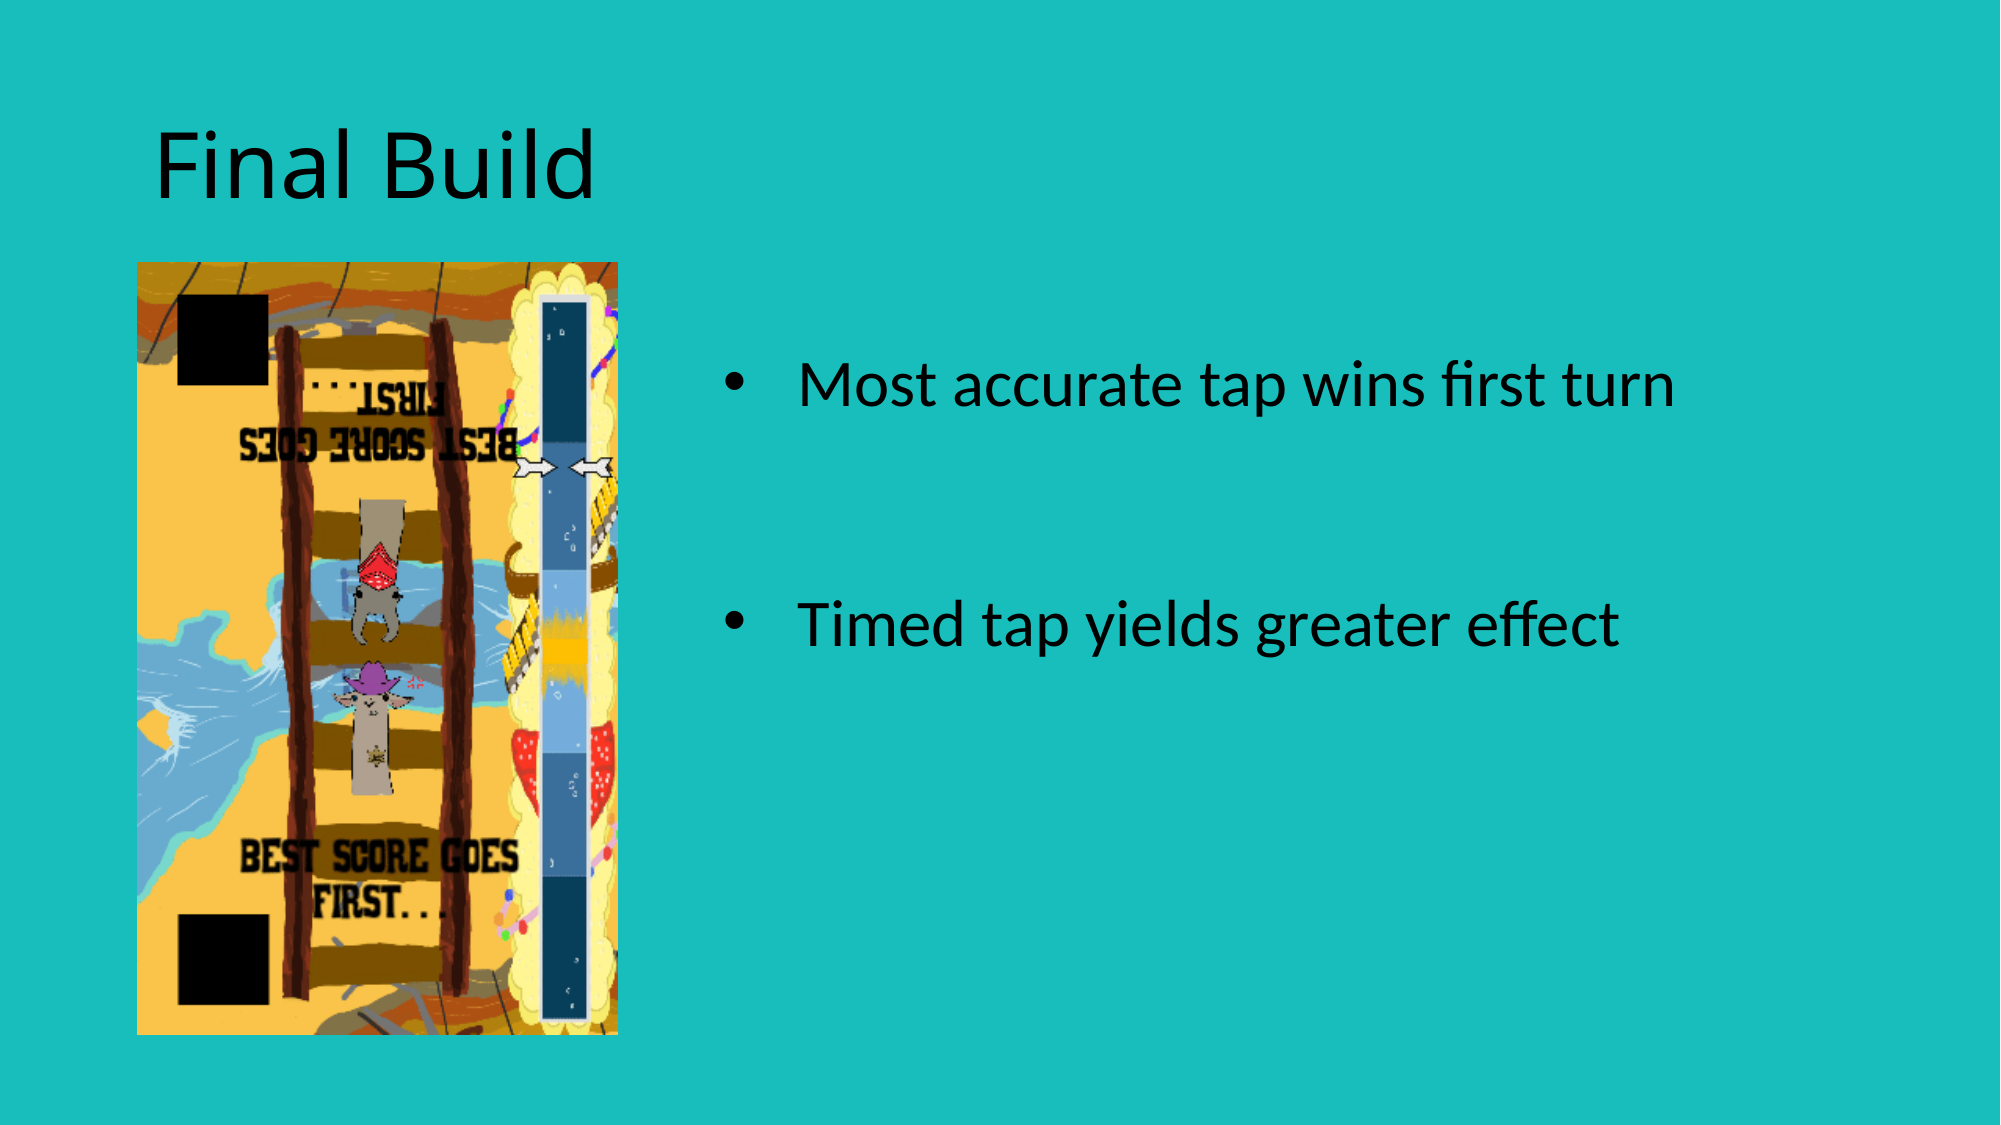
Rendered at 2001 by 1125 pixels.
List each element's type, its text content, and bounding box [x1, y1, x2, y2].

picture [137, 262, 618, 1035]
title Final Build [137, 59, 1863, 278]
text_box Most accurate tap wins first turn Timed tap yields greater effect [708, 332, 1759, 748]
